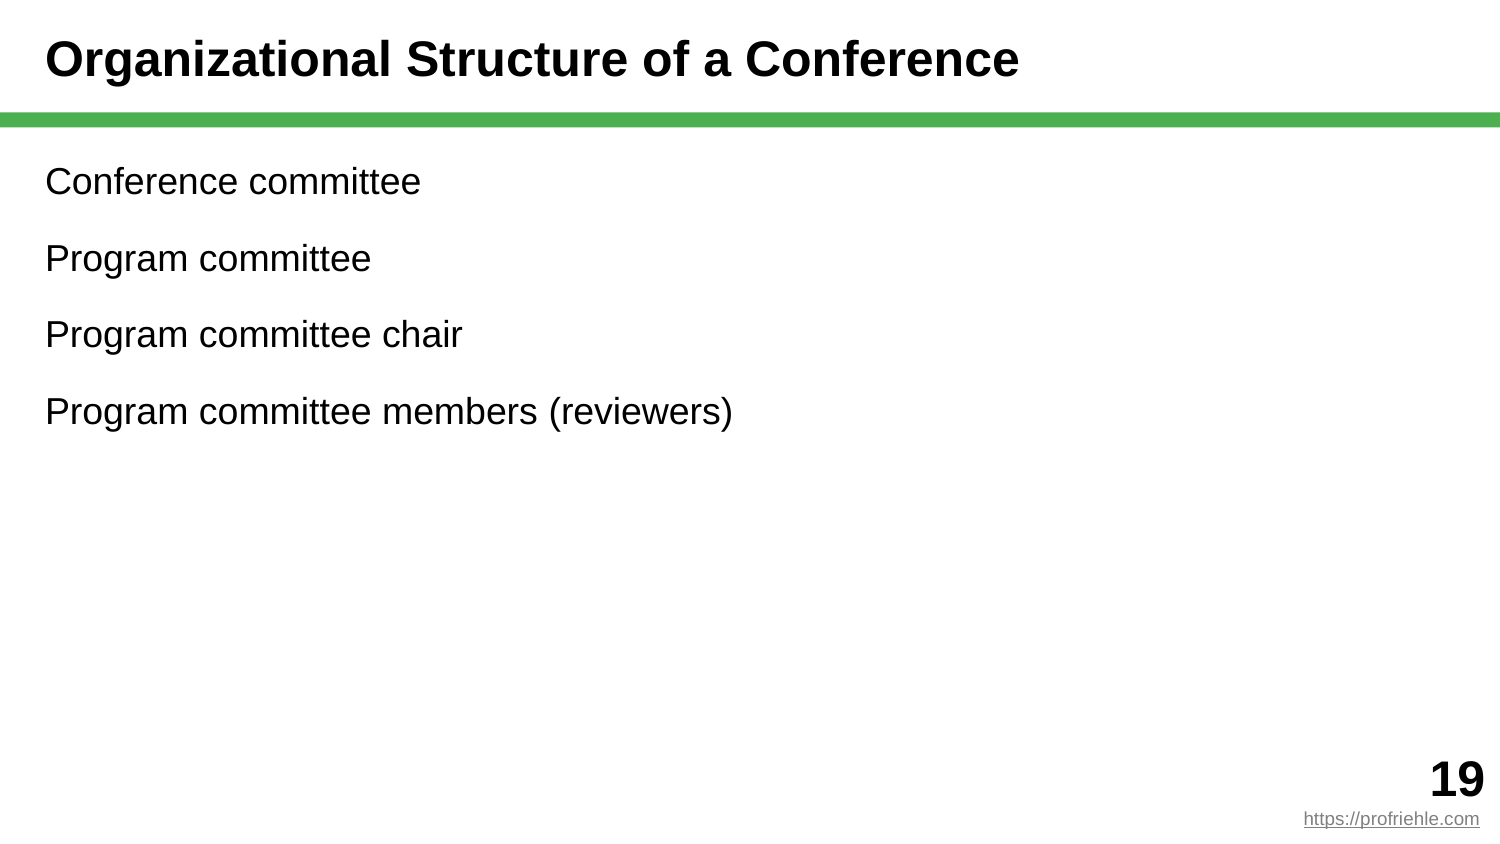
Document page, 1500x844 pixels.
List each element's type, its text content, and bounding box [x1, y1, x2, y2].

title Organizational Structure of a Conference [0, 0, 1500, 113]
slide_number ‹#› https://profriehle.com [1200, 724, 1500, 844]
list Conference committee Program committee Program committee chair Program committee members (reviewers) [45, 150, 1455, 825]
